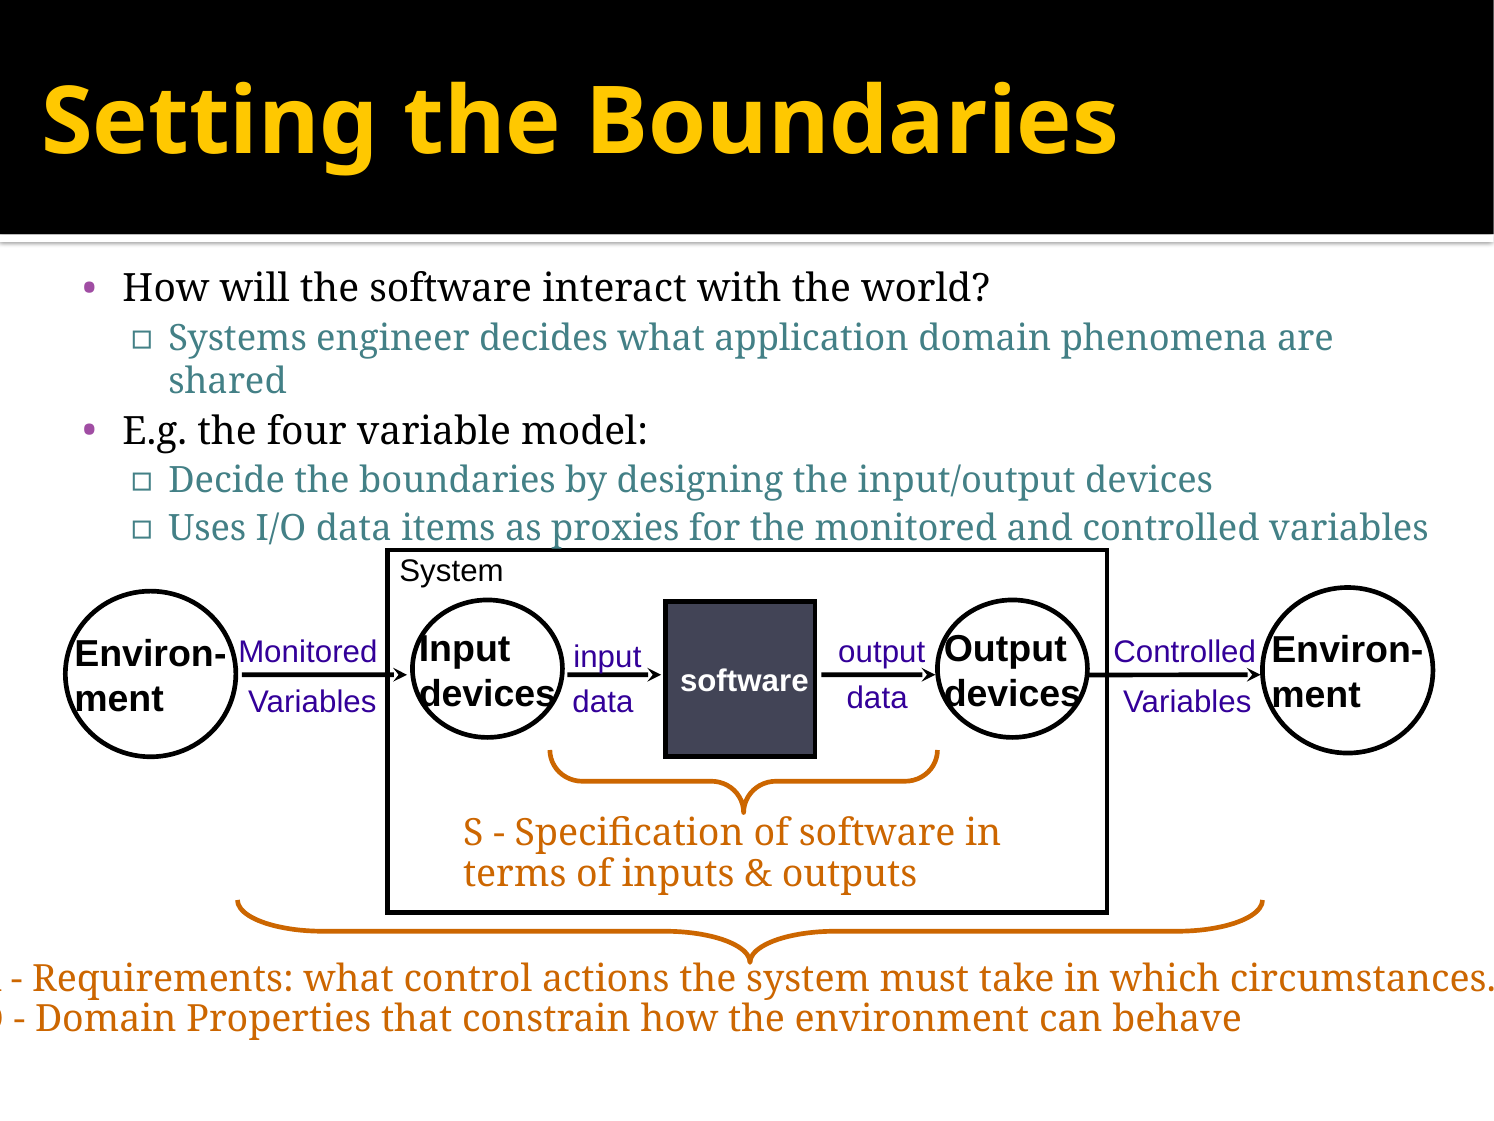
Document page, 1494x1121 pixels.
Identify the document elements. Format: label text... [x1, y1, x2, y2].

text_box Input devices [412, 599, 563, 738]
text_box Environ- ment [65, 591, 236, 748]
text_box System [385, 575, 518, 595]
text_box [61, 749, 1413, 1049]
text_box How will the software interact with the world? Systems engineer decides what application domain phenomena are shared E.g. the four variable model: Decide the boundaries by designing the input/output devices Uses I/O data items as proxies for the monitored and controlled variables [50, 255, 1450, 575]
text_box [922, 676, 933, 681]
text_box Controlled [1099, 624, 1271, 676]
text_box Variables [1100, 674, 1266, 726]
text_box software [665, 601, 816, 748]
text_box Environ- ment [1262, 587, 1433, 748]
text_box data [559, 674, 647, 725]
text_box data [834, 676, 921, 721]
text_box [394, 668, 408, 681]
title Setting the Boundaries [26, 28, 1371, 204]
text_box Variables [225, 674, 391, 726]
text_box Monitored [224, 624, 392, 676]
text_box Output devices [937, 599, 1088, 738]
text_box output [824, 624, 940, 676]
text_box input [559, 629, 656, 681]
text_box [387, 575, 1108, 748]
